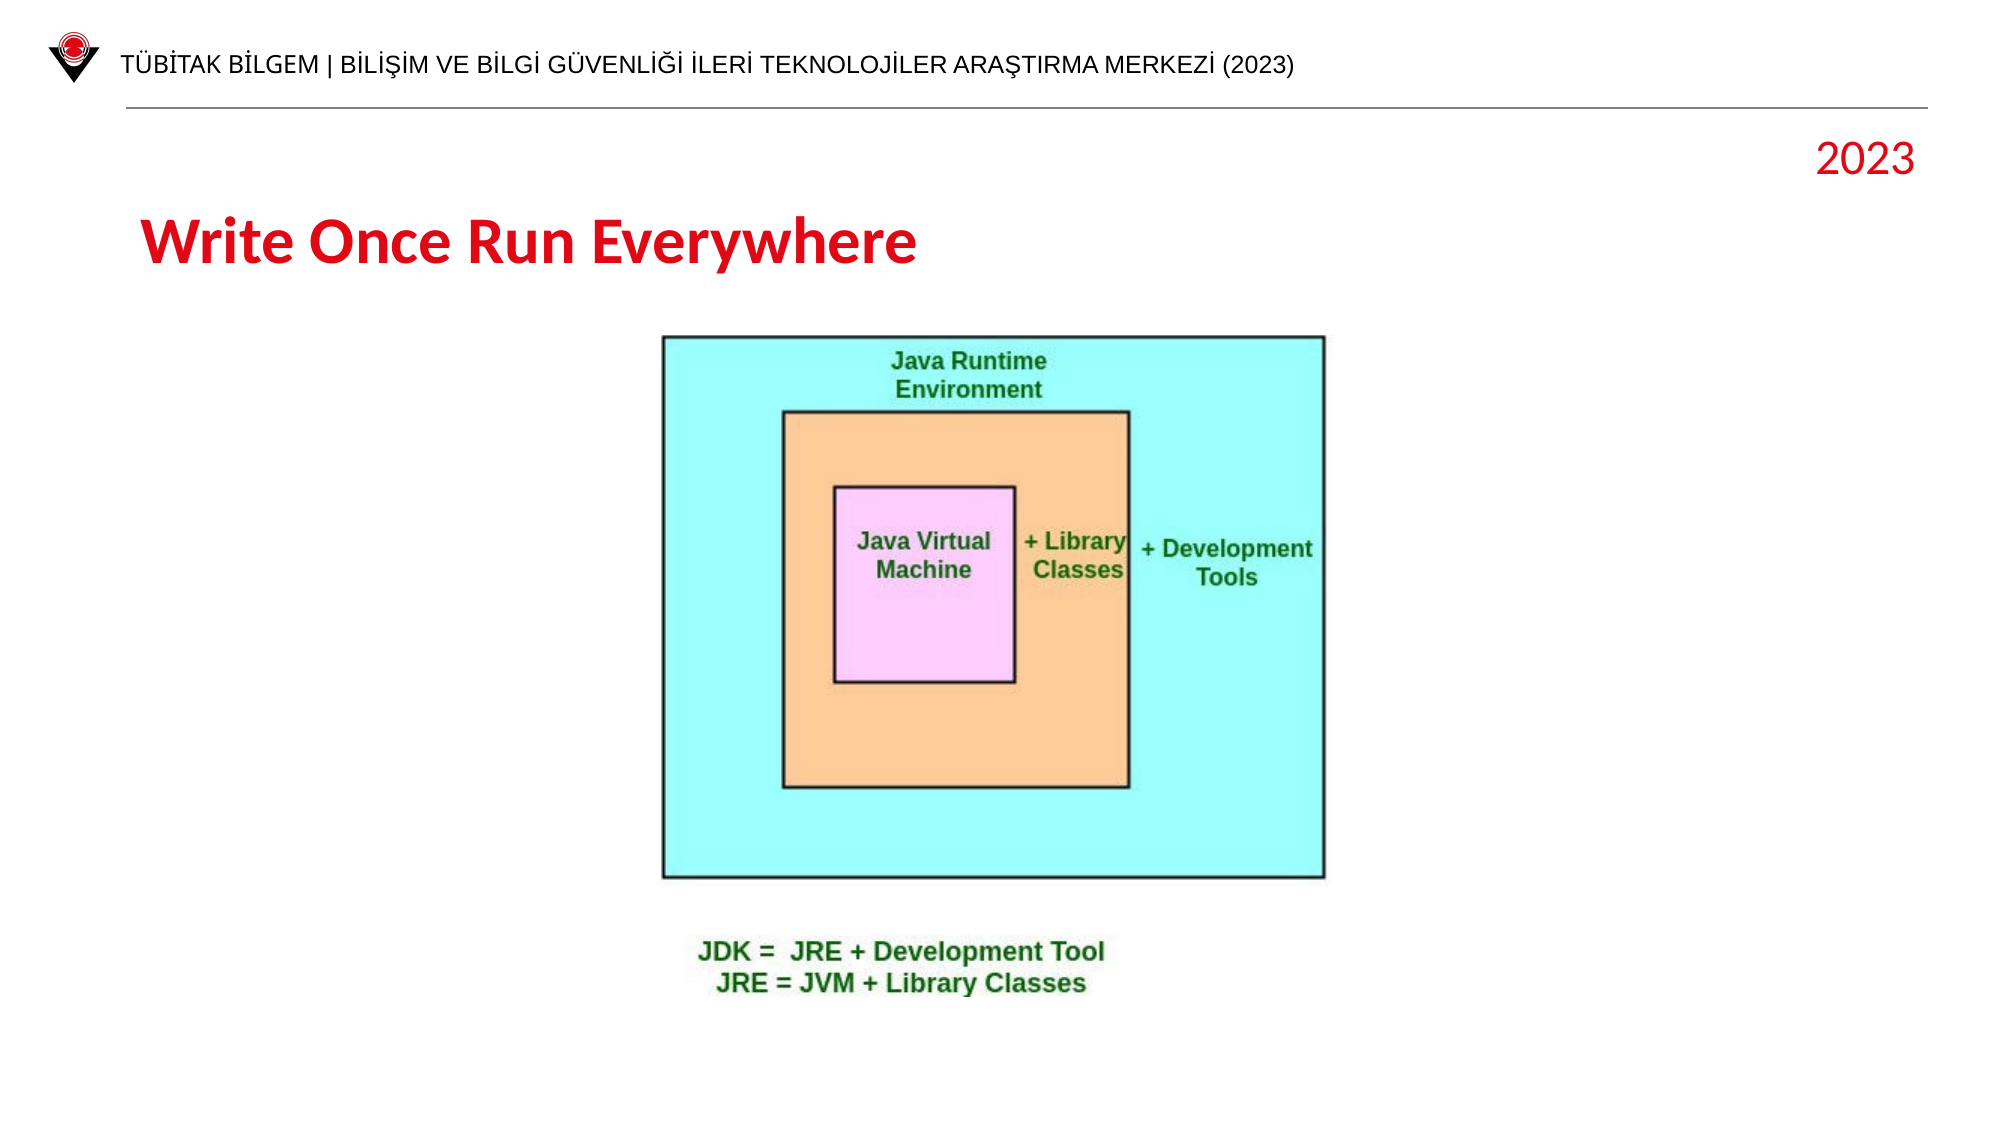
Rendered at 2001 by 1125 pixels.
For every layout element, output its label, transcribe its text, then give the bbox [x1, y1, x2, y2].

picture [660, 335, 1340, 998]
text_box 2023 [1650, 117, 1931, 193]
picture [42, 26, 106, 89]
text_box Write Once Run Everywhere [125, 188, 1272, 284]
